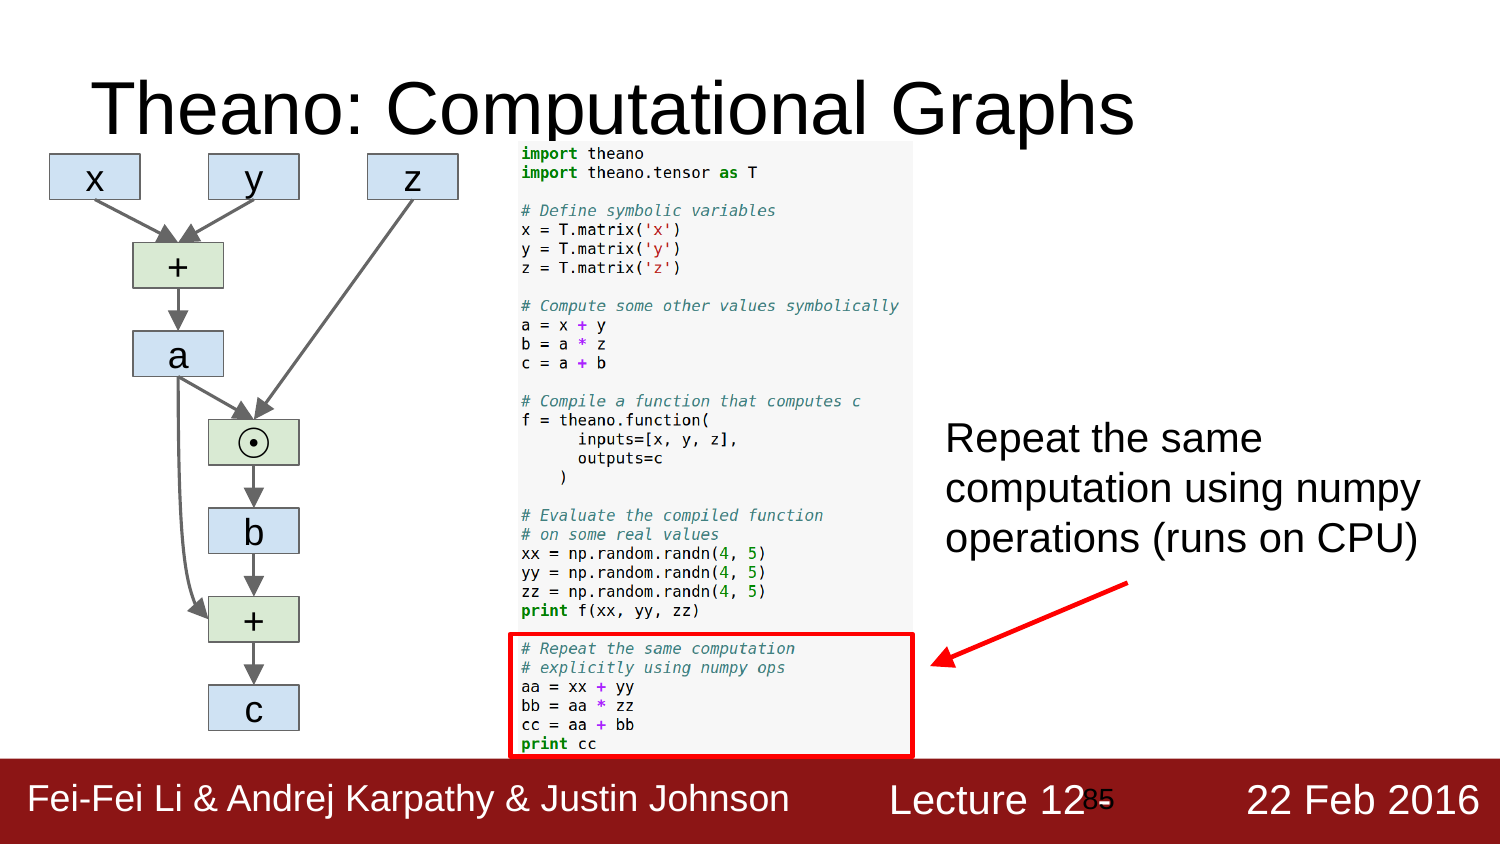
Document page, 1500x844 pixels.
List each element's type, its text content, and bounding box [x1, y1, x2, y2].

text_box a [132, 331, 224, 377]
text_box b [208, 523, 300, 554]
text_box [71, 482, 315, 514]
text_box z [367, 154, 459, 200]
picture [517, 141, 913, 757]
text_box ☉ [208, 427, 300, 466]
text_box x [49, 154, 141, 200]
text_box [929, 582, 1128, 667]
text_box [177, 199, 251, 243]
text_box + [208, 596, 300, 642]
slide_number ‹#› [1067, 765, 1206, 830]
text_box + [132, 251, 224, 288]
text_box Repeat the same computation using numpy operations (runs on CPU) [930, 145, 1455, 738]
text_box y [208, 154, 300, 197]
text_box c [208, 685, 300, 731]
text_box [177, 376, 248, 420]
title Theano: Computational Graphs [75, 33, 1425, 175]
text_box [94, 199, 175, 243]
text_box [253, 199, 414, 420]
